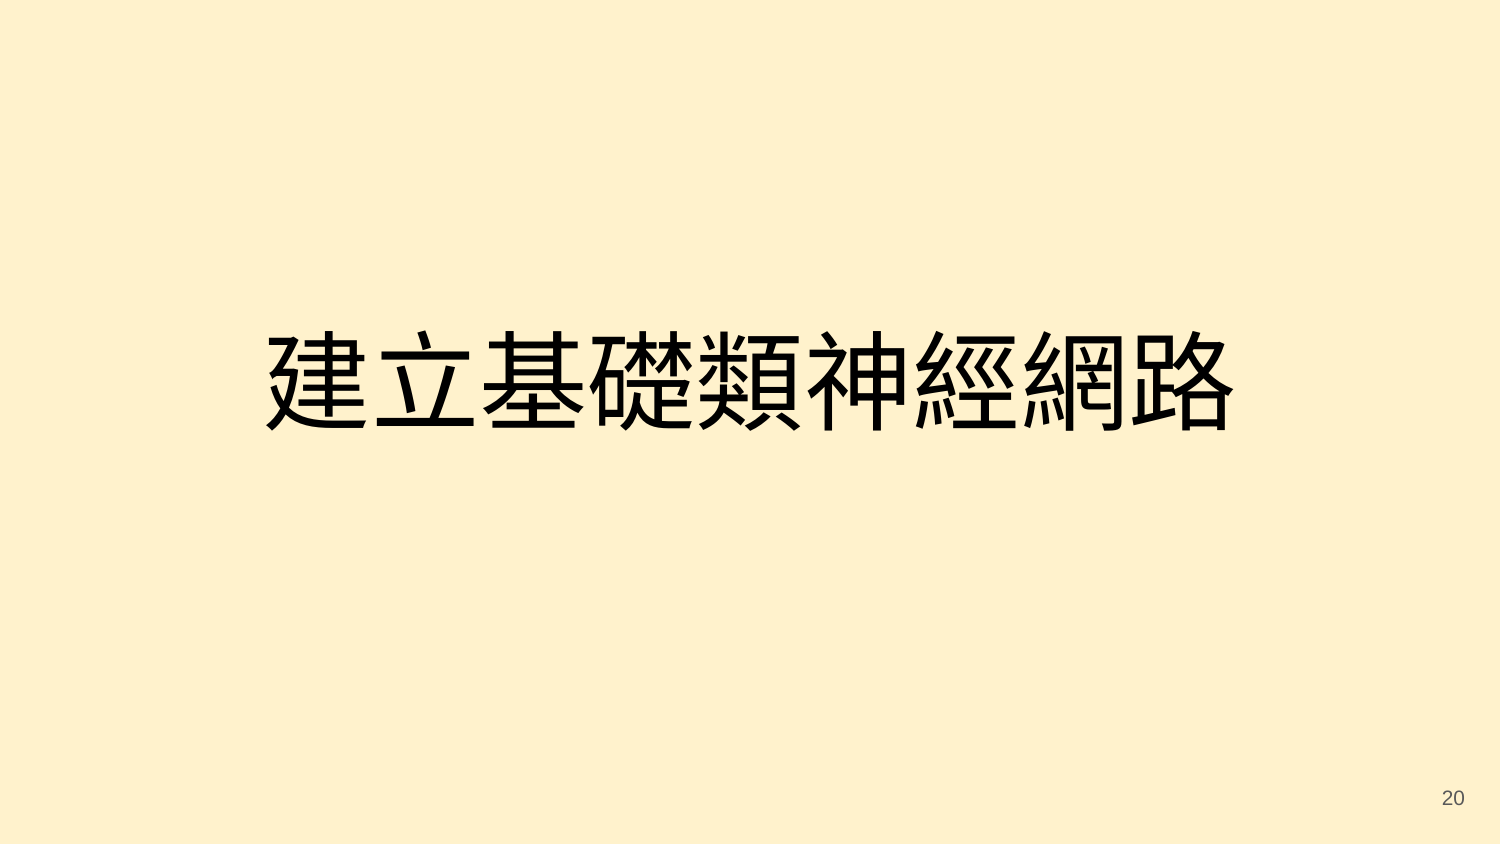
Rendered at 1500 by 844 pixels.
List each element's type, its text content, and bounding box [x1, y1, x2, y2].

slide_number ‹#› [1389, 764, 1480, 830]
title 建立基礎類神經網路 [51, 122, 1449, 459]
